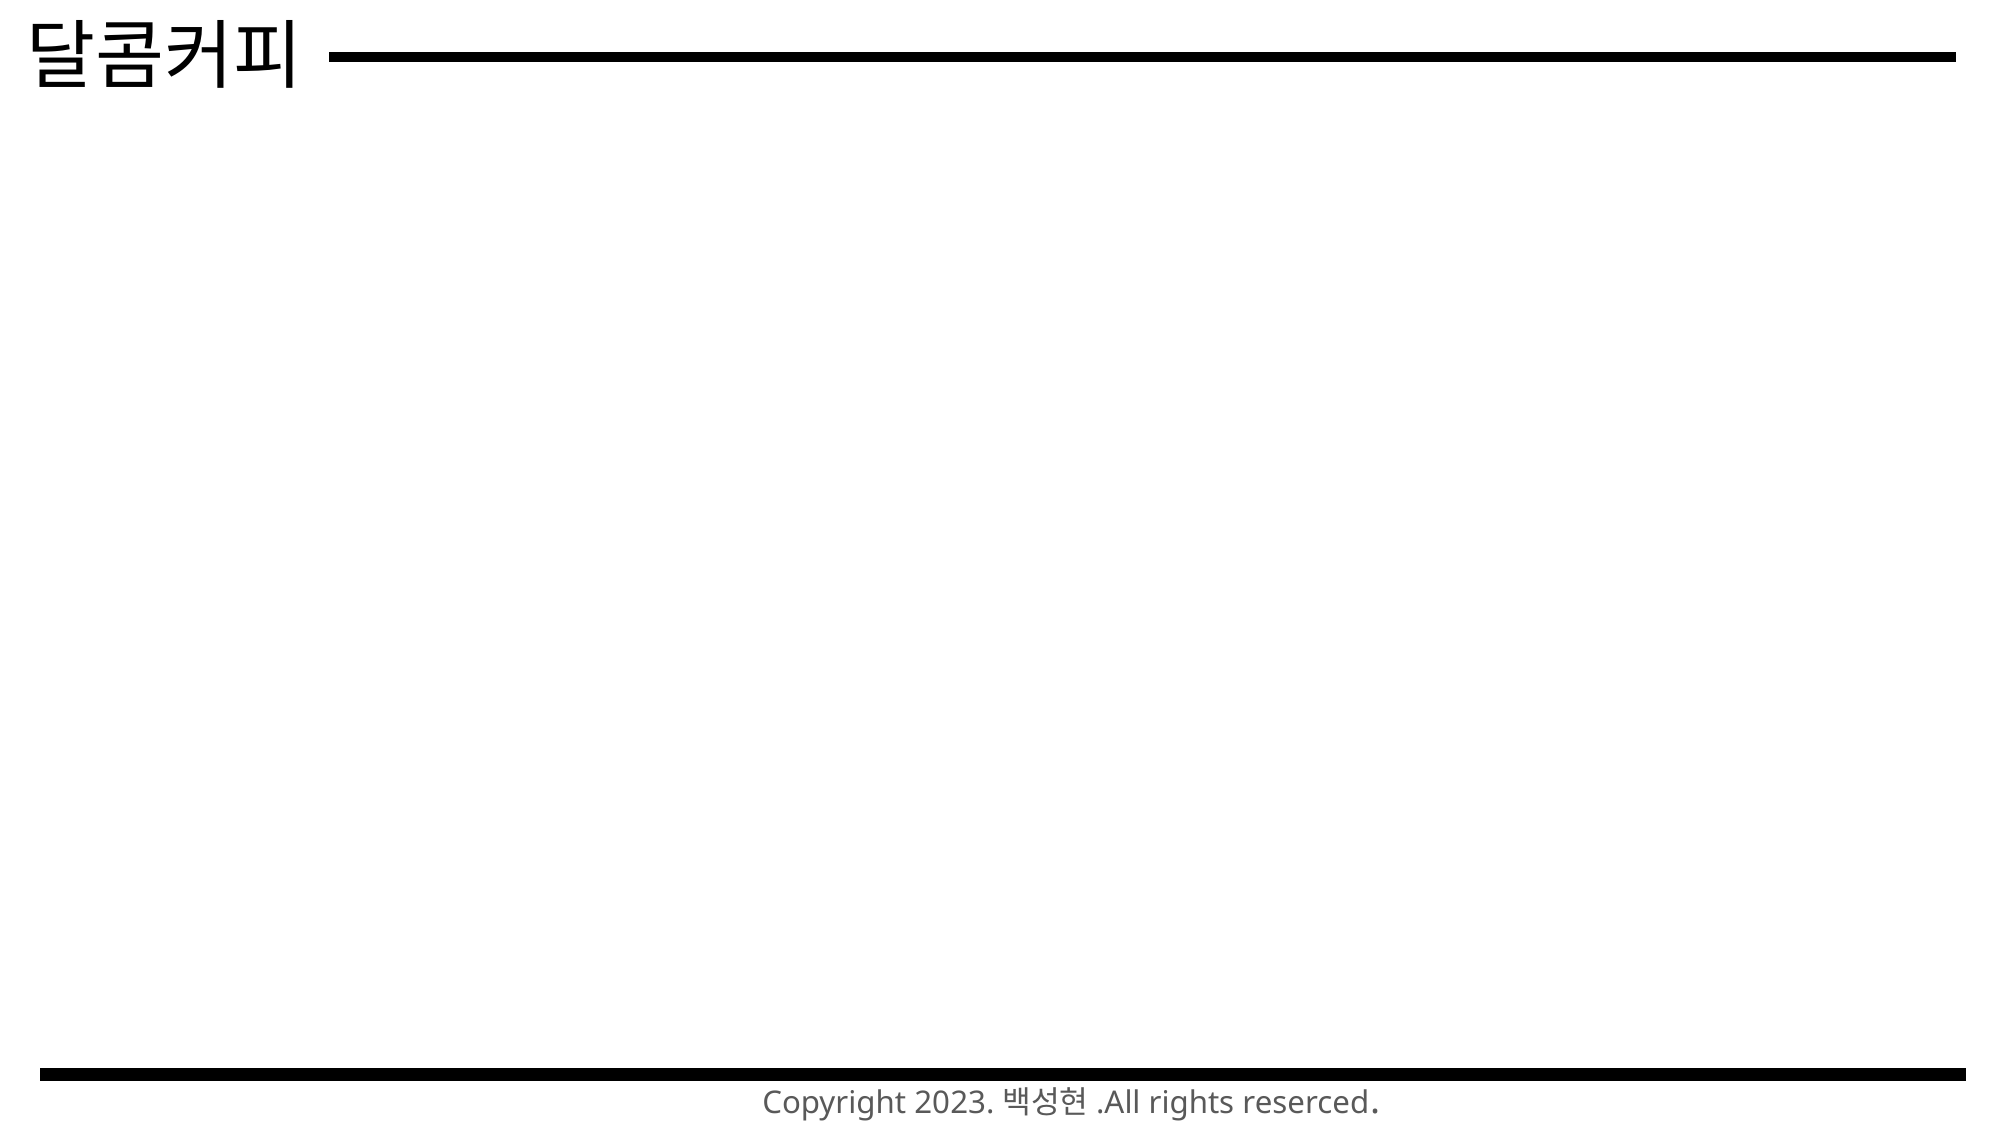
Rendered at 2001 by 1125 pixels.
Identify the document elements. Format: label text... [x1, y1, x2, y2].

text_box Copyright 2023.백성현.All rights reserced. [700, 1081, 1442, 1125]
text_box 달콤커피 [11, 0, 318, 105]
text_box [40, 1068, 1966, 1081]
text_box [329, 52, 1956, 62]
